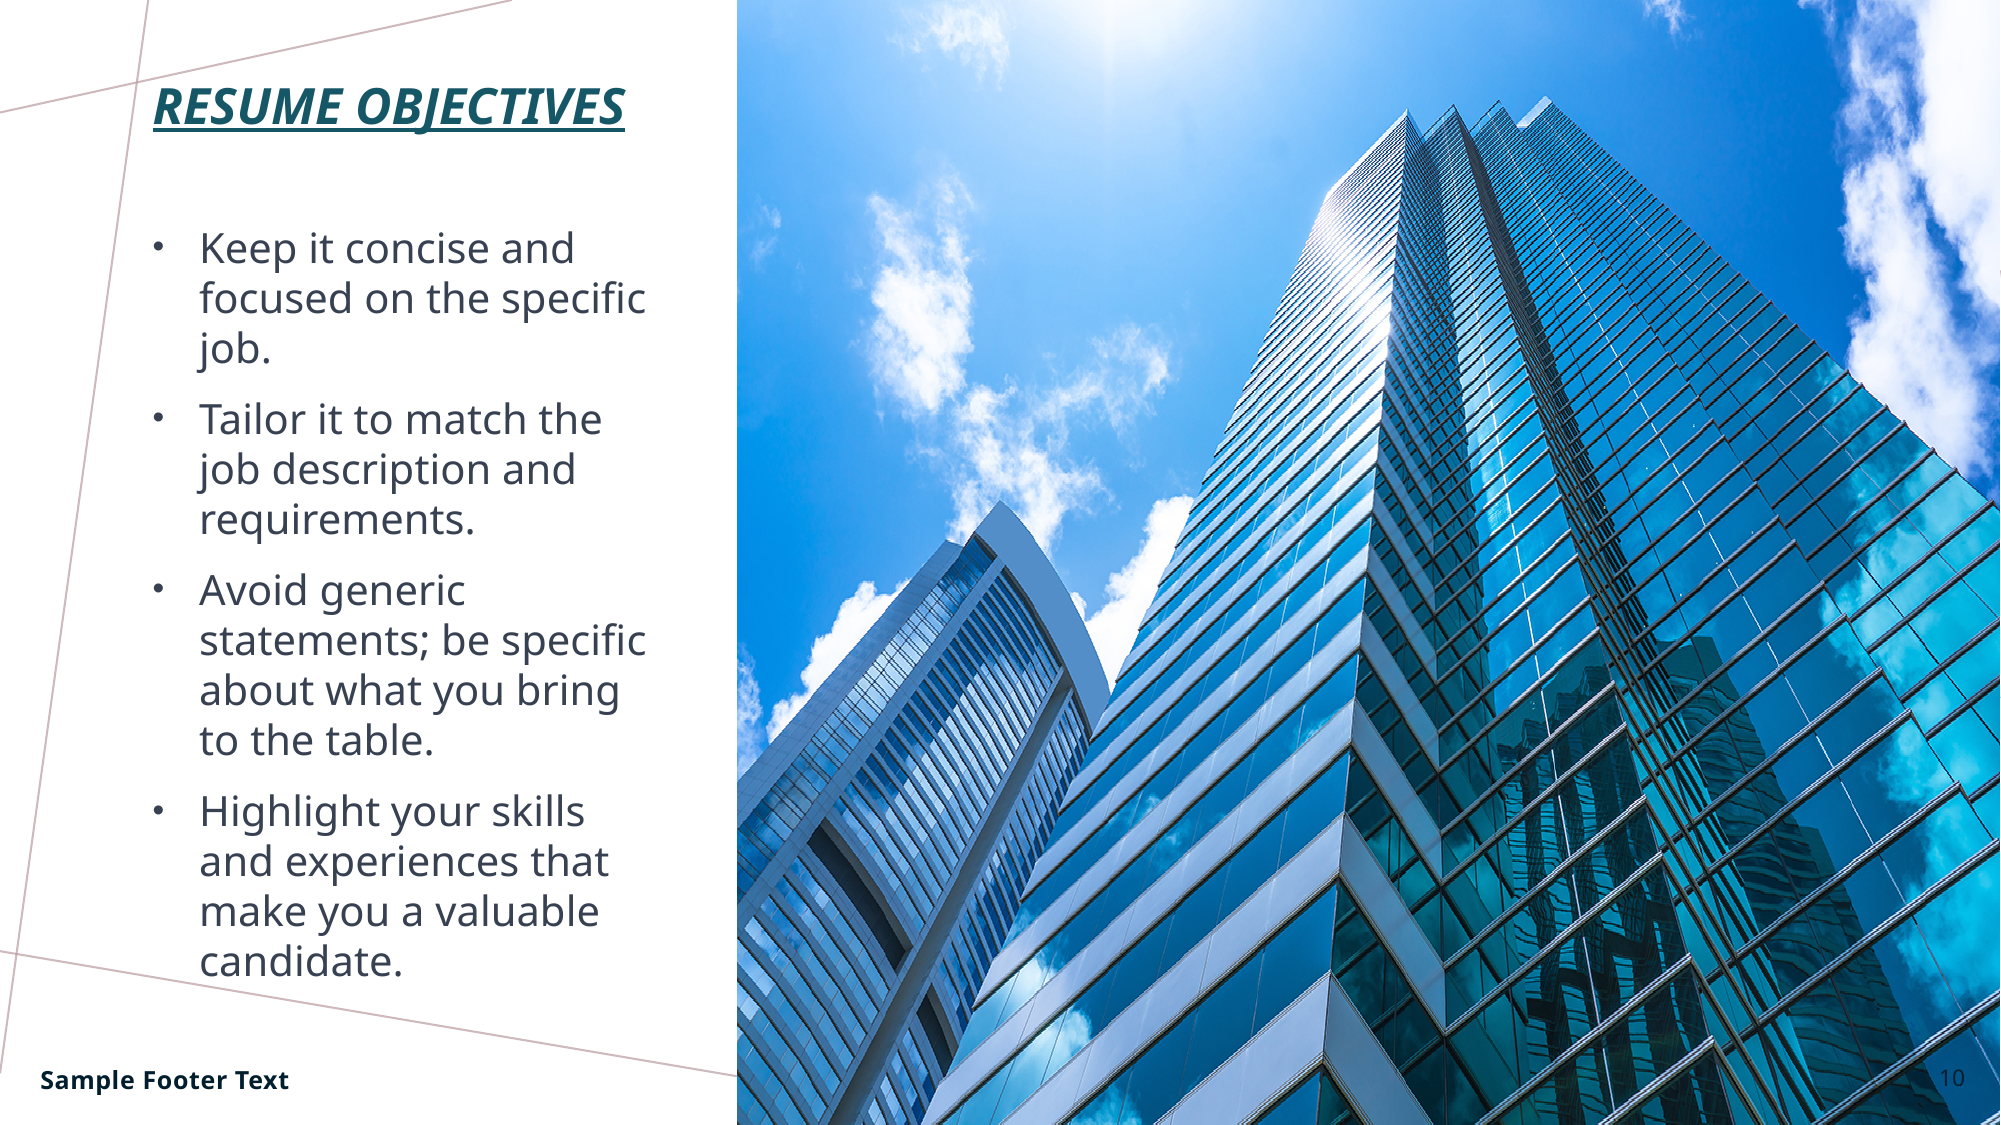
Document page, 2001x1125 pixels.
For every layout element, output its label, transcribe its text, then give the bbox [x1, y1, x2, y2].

footer Sample Footer Text [25, 1049, 737, 1110]
list RESUME OBJECTIVES [137, 0, 663, 420]
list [737, 0, 2000, 1125]
list Keep it concise and focused on the specific job. Tailor it to match the job description and requirements. Avoid generic statements; be specific about what you bring to the table. Highlight your skills and experiences that make you a valuable candidate. [137, 420, 663, 1025]
